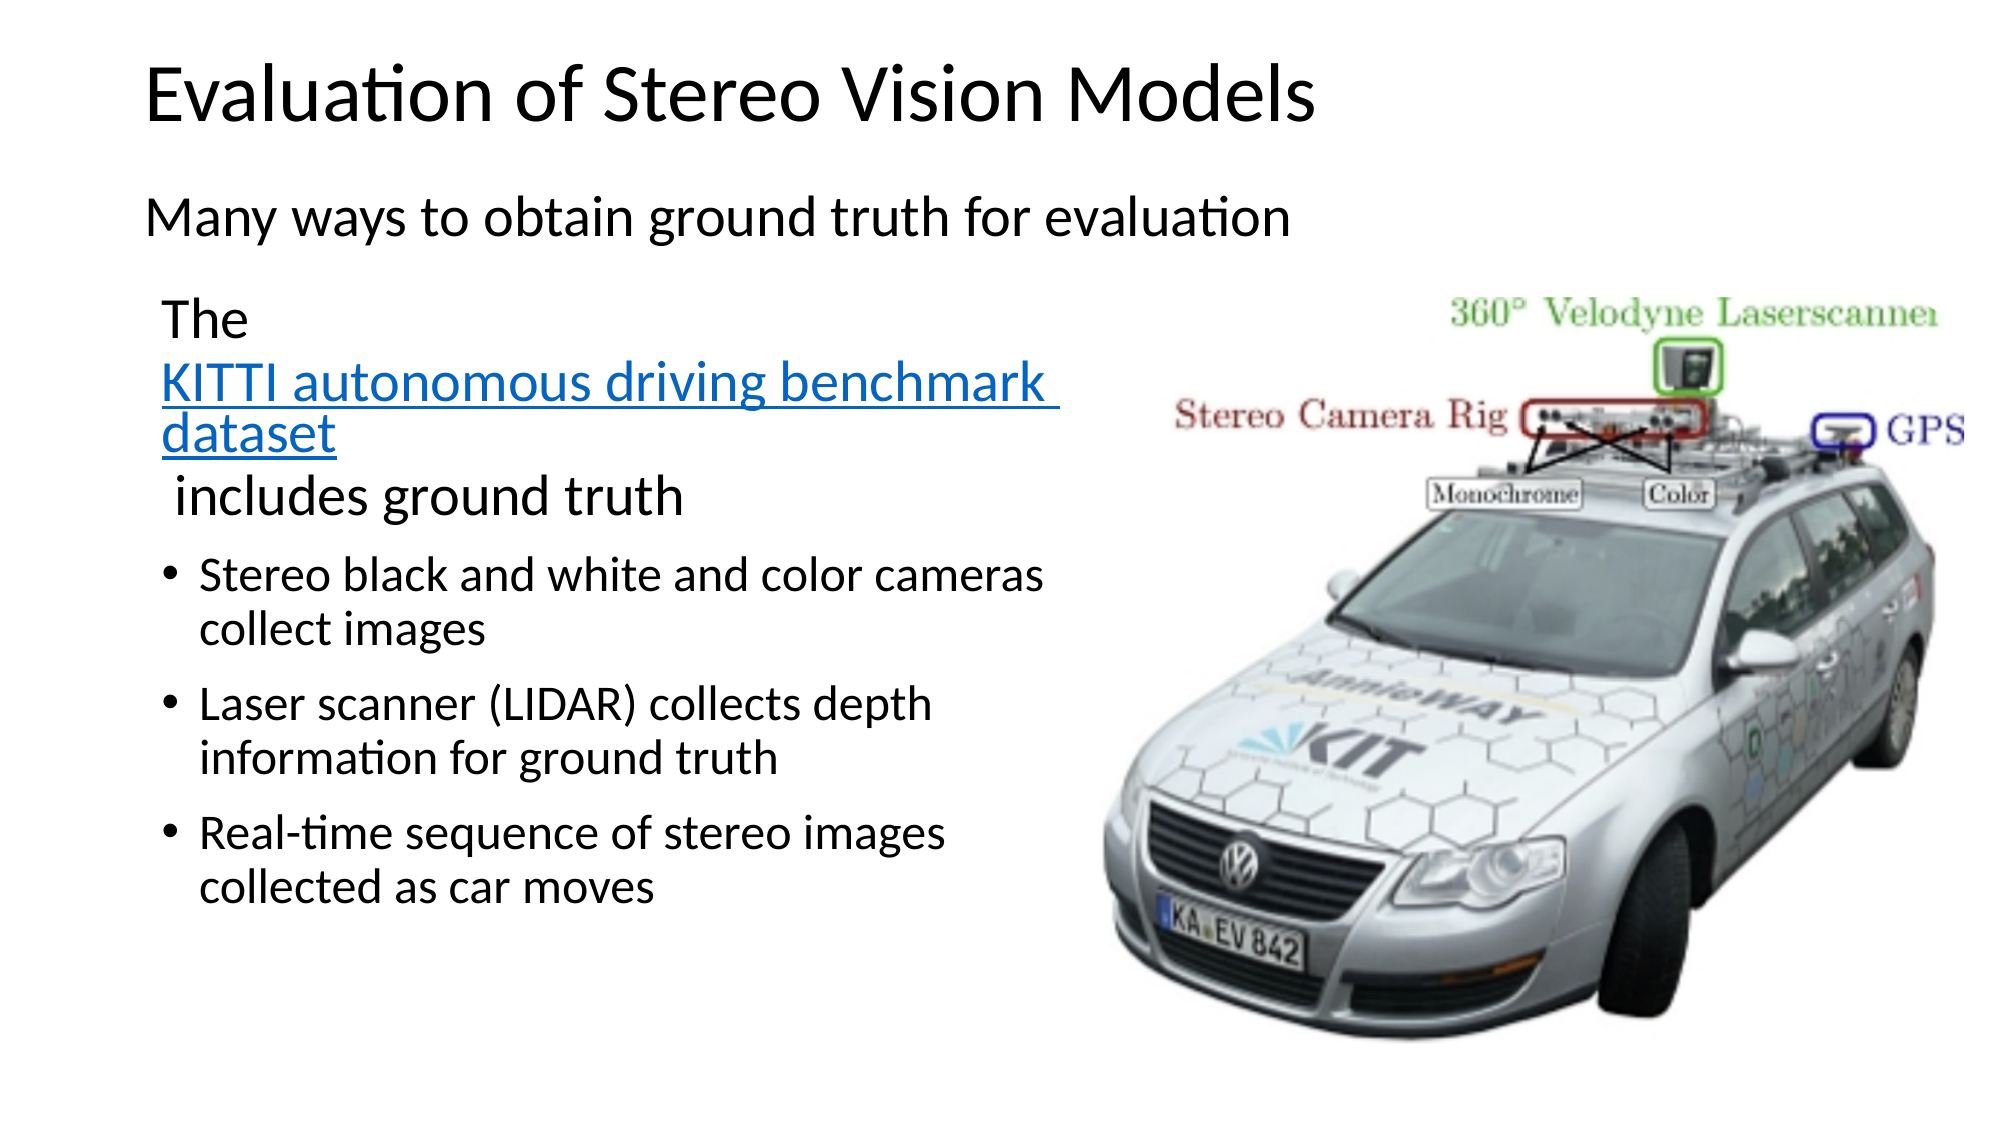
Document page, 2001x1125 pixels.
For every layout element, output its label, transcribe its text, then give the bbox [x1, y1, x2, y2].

picture [1076, 281, 1970, 1076]
text_box The KITTI autonomous driving benchmark dataset includes ground truth Stereo black and white and color cameras collect images Laser scanner (LIDAR) collects depth information for ground truth Real-time sequence of stereo images collected as car moves [146, 281, 1076, 1033]
title Evaluation of Stereo Vision Models [129, 22, 1855, 166]
list Many ways to obtain ground truth for evaluation [129, 178, 1855, 282]
